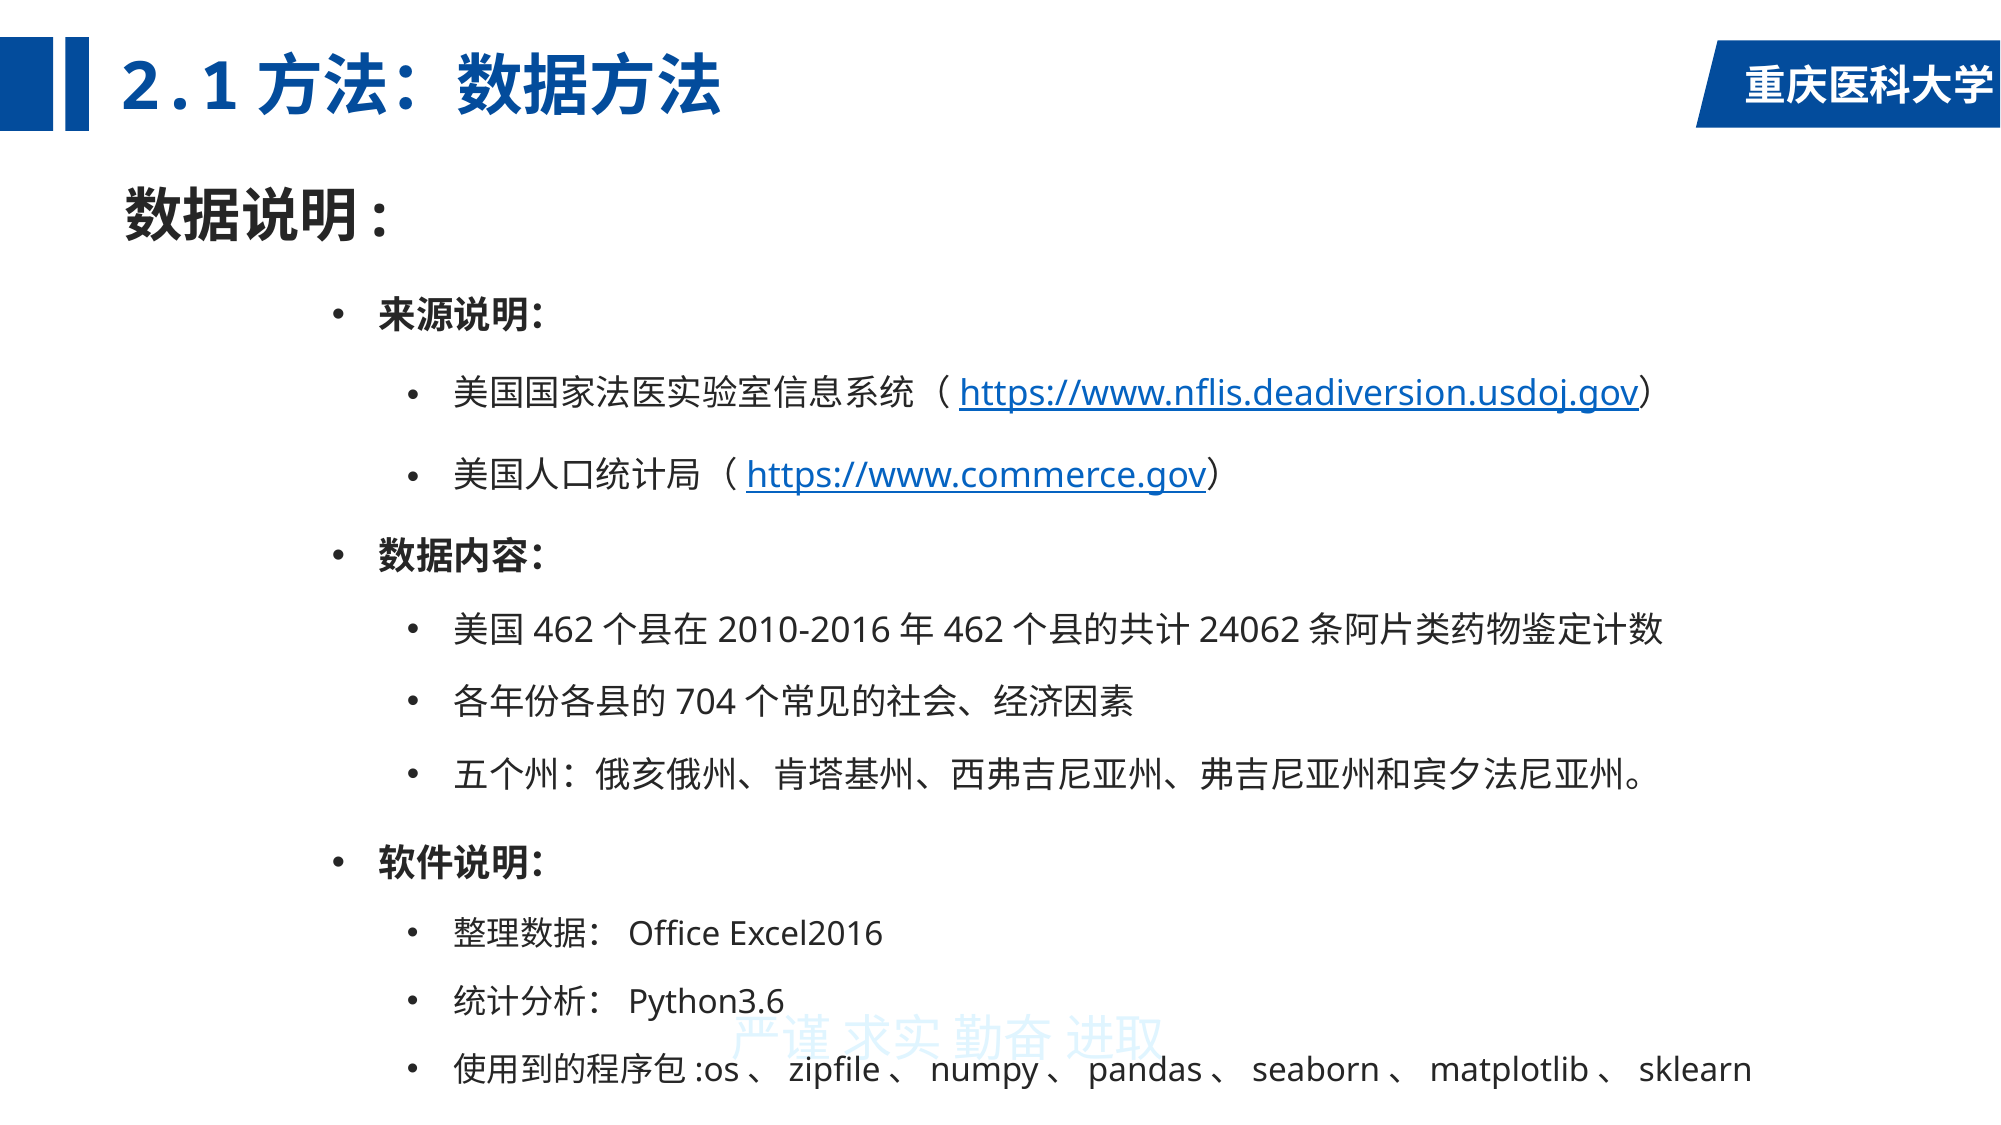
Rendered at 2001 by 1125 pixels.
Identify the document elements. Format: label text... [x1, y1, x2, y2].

text_box 数据说明: [0, 171, 513, 256]
text_box 来源说明： 美国国家法医实验室信息系统（https://www.nflis.deadiversion.usdoj.gov） 美国人口统计局（https://www.commerce.gov） 数据内容： 美国462个县在2010-2016年462个县的共计24062条阿片类药物鉴定计数 各年份各县的704个常见的社会、经济因素 五个州：俄亥俄州、肯塔基州、西弗吉尼亚州、弗吉尼亚州和宾夕法尼亚州。 软件说明： 整理数据：Office Excel2016 统计分析：Python3.6 使用到的程序包:os、zipfile、numpy、pandas、seaborn、matplotlib、sklearn [242, 283, 1918, 1096]
title 2.1方法：数据方法 [108, 31, 1697, 145]
